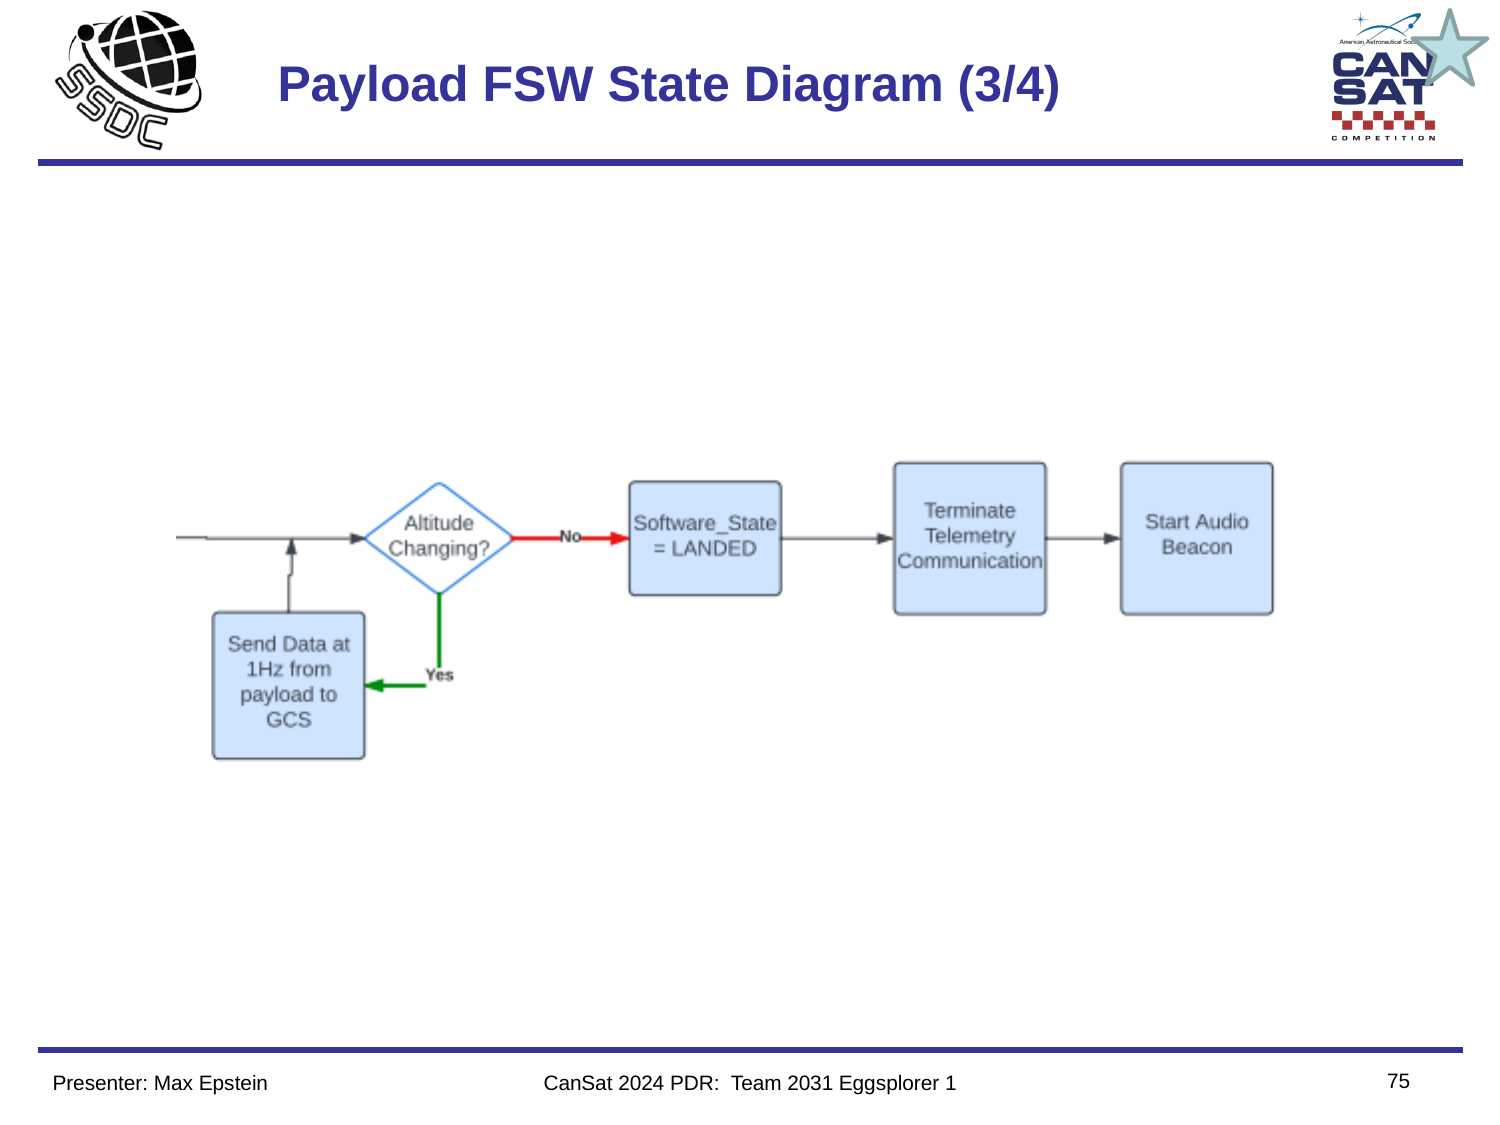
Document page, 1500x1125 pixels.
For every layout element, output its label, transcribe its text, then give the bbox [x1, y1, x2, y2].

picture [176, 426, 1324, 789]
text_box [1412, 9, 1488, 85]
picture [10, 6, 263, 153]
slide_number 75 [1312, 1059, 1425, 1100]
picture [1322, 12, 1447, 148]
title Payload FSW State Diagram (3/4) [265, 12, 1238, 150]
footer CanSat 2024 PDR: Team 2031 Eggsplorer 1 [450, 1062, 1050, 1103]
text_box Presenter: Max Epstein [37, 1062, 413, 1103]
